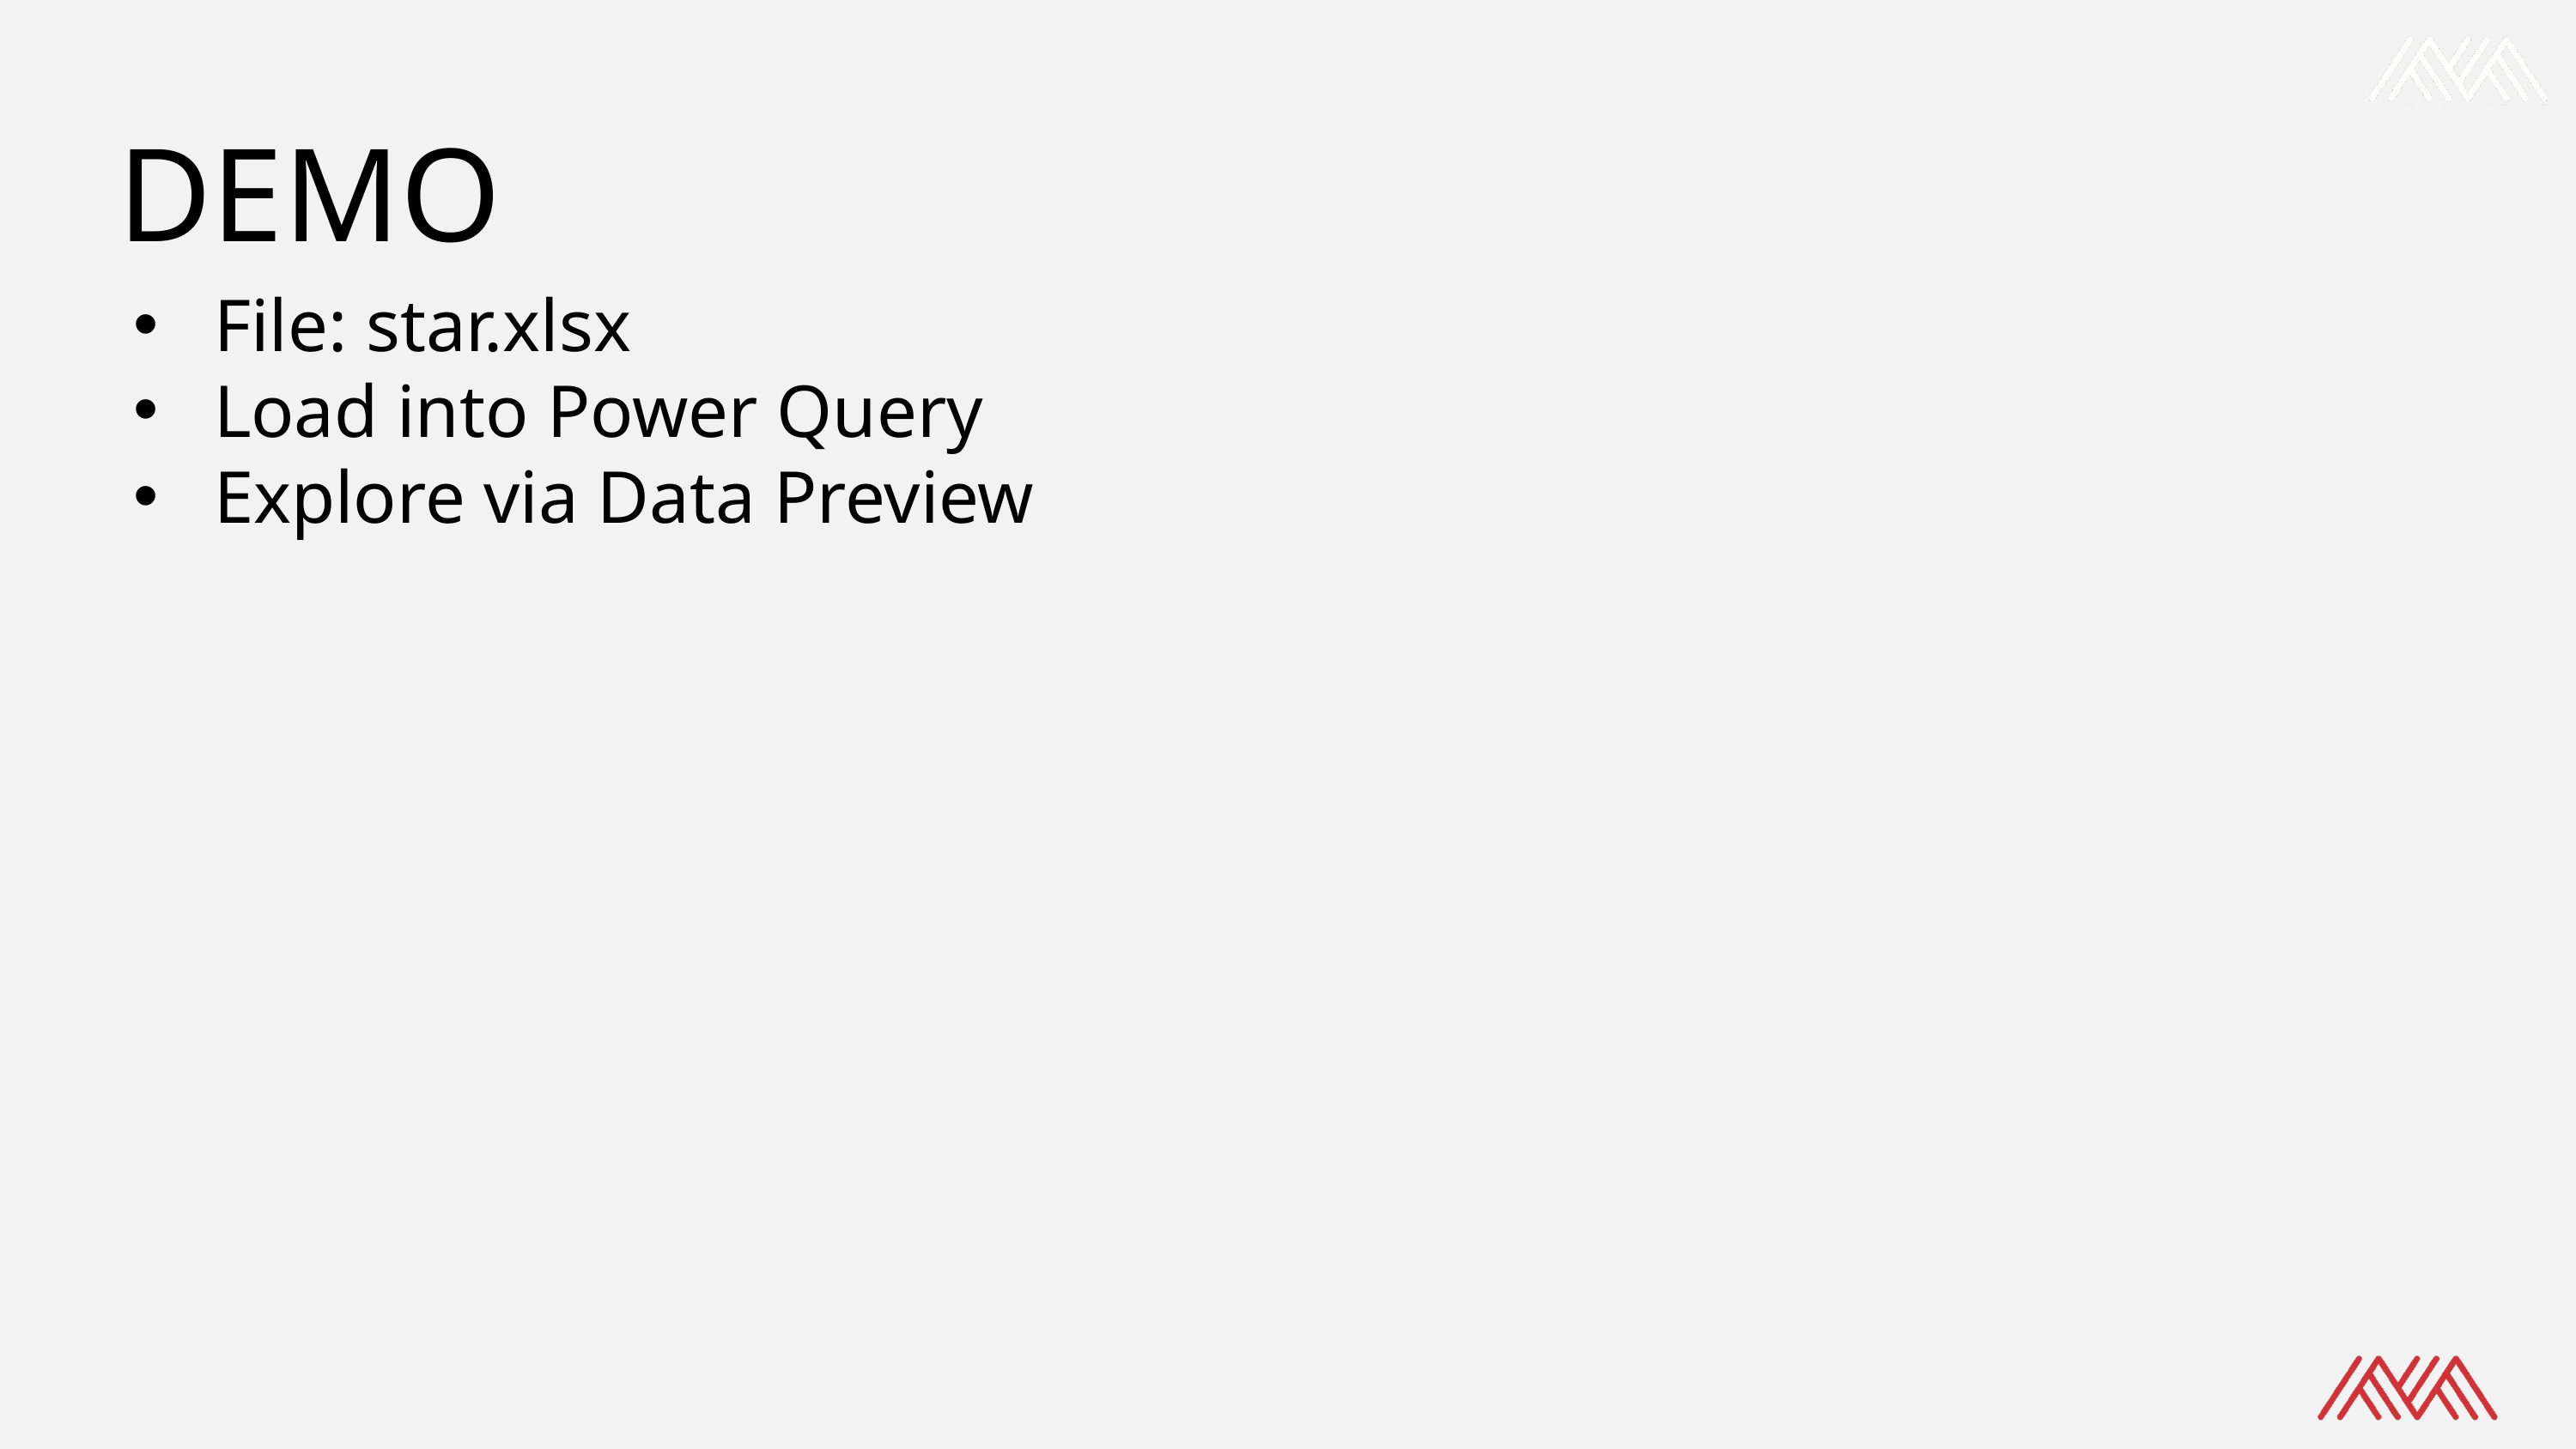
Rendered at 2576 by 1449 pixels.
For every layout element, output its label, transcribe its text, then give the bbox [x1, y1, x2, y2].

text_box File: star.xlsx Load into Power Query Explore via Data Preview [120, 273, 1935, 544]
picture [2266, 1304, 2551, 1422]
picture [2318, 0, 2576, 194]
text_box DEMO [118, 87, 2320, 268]
